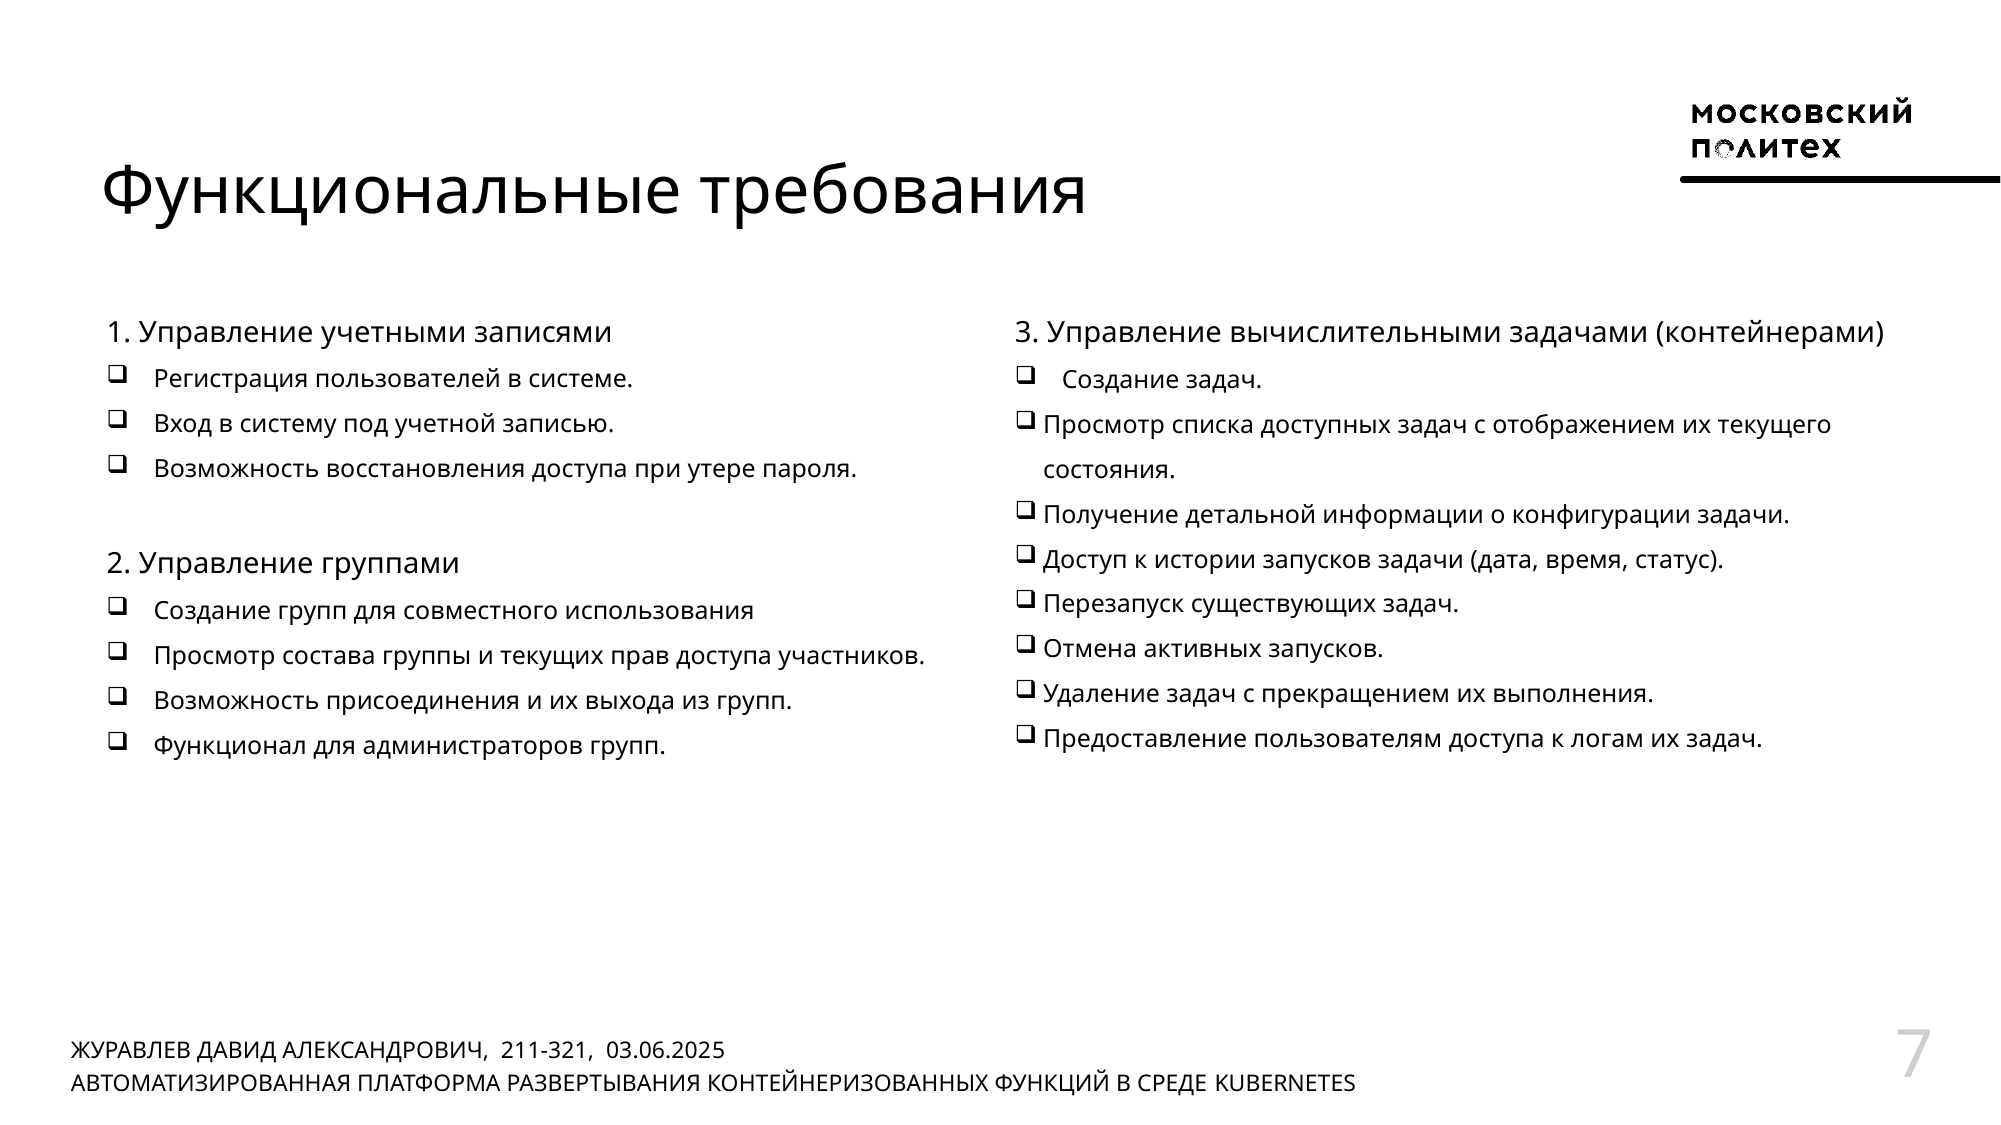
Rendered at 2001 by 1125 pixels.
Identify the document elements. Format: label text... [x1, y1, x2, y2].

picture [1677, 32, 1922, 206]
text_box Функциональные требования [86, 139, 1236, 235]
slide_number 7 [1880, 1006, 1948, 1107]
text_box 1. Управление учетными записями Регистрация пользователей в системе. Вход в систему под учетной записью. Возможность восстановления доступа при утере пароля. 2. Управление группами Создание групп для совместного использования Просмотр состава группы и текущих прав доступа участников. Возможность присоединения и их выхода из групп. Функционал для администраторов групп. [91, 287, 956, 768]
text_box ЖУРАВЛЕВ ДАВИД АЛЕКСАНДРОВИЧ, 211-321, 03.06.2025 АВТОМАТИЗИРОВАННАЯ ПЛАТФОРМА РАЗВЕРТЫВАНИЯ КОНТЕЙНЕРИЗОВАННЫХ ФУНКЦИЙ В СРЕДЕ KUBERNETES [55, 1022, 1440, 1104]
text_box 3. Управление вычислительными задачами (контейнерами) Создание задач. Просмотр списка доступных задач с отображением их текущего состояния. Получение детальной информации о конфигурации задачи. Доступ к истории запусков задачи (дата, время, статус). Перезапуск существующих задач. Отмена активных запусков. Удаление задач с прекращением их выполнения. Предоставление пользователям доступа к логам их задач. [999, 288, 1949, 813]
